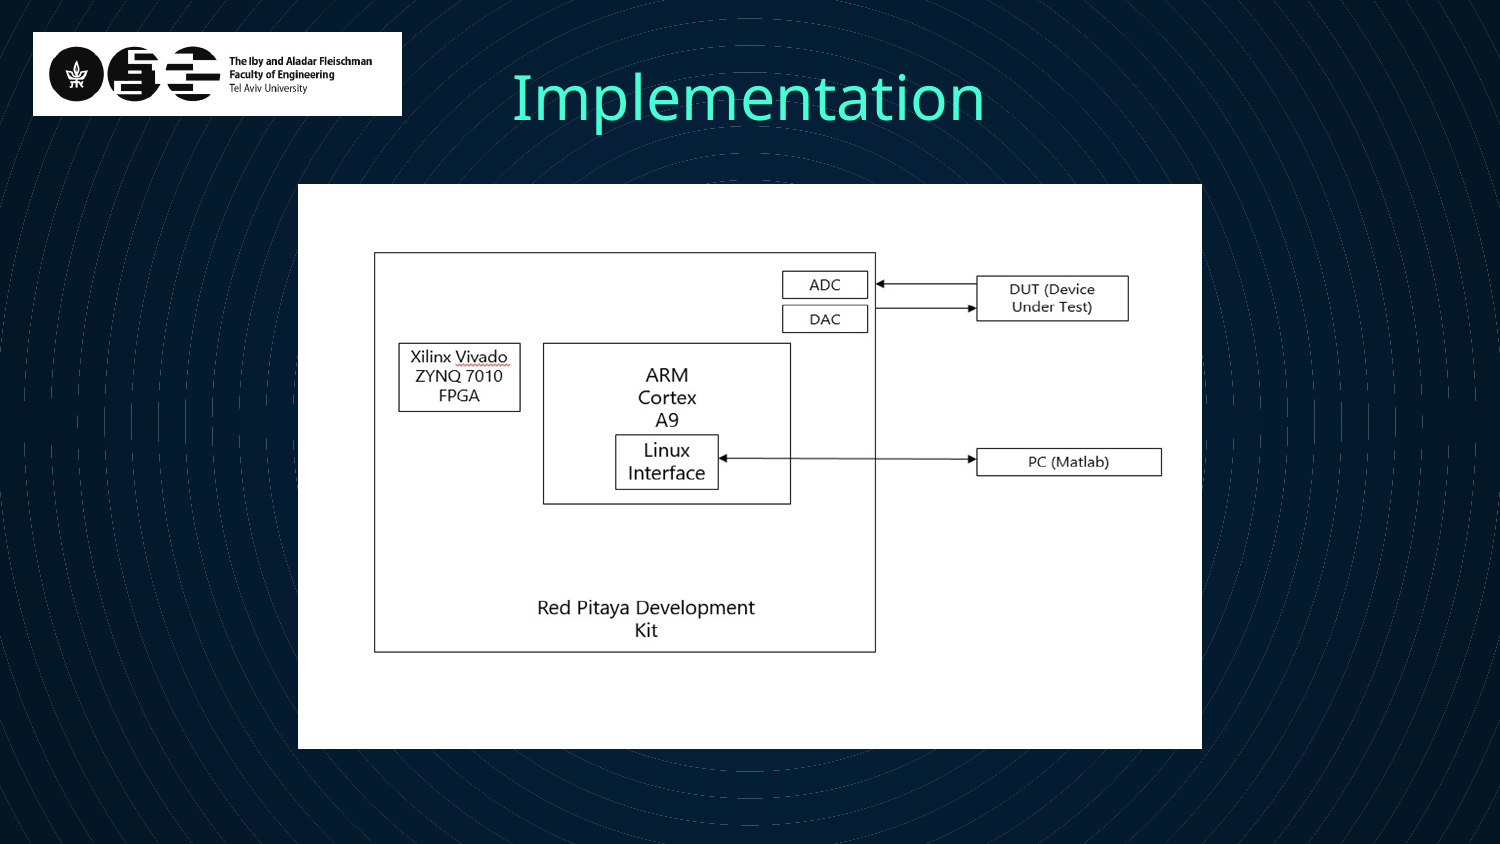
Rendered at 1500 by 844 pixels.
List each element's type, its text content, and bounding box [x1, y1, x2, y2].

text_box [489, 363, 511, 368]
title Implementation [131, 48, 1369, 148]
text_box [236, 168, 578, 201]
picture [33, 31, 403, 117]
picture [297, 183, 1203, 750]
text_box [239, 755, 772, 839]
